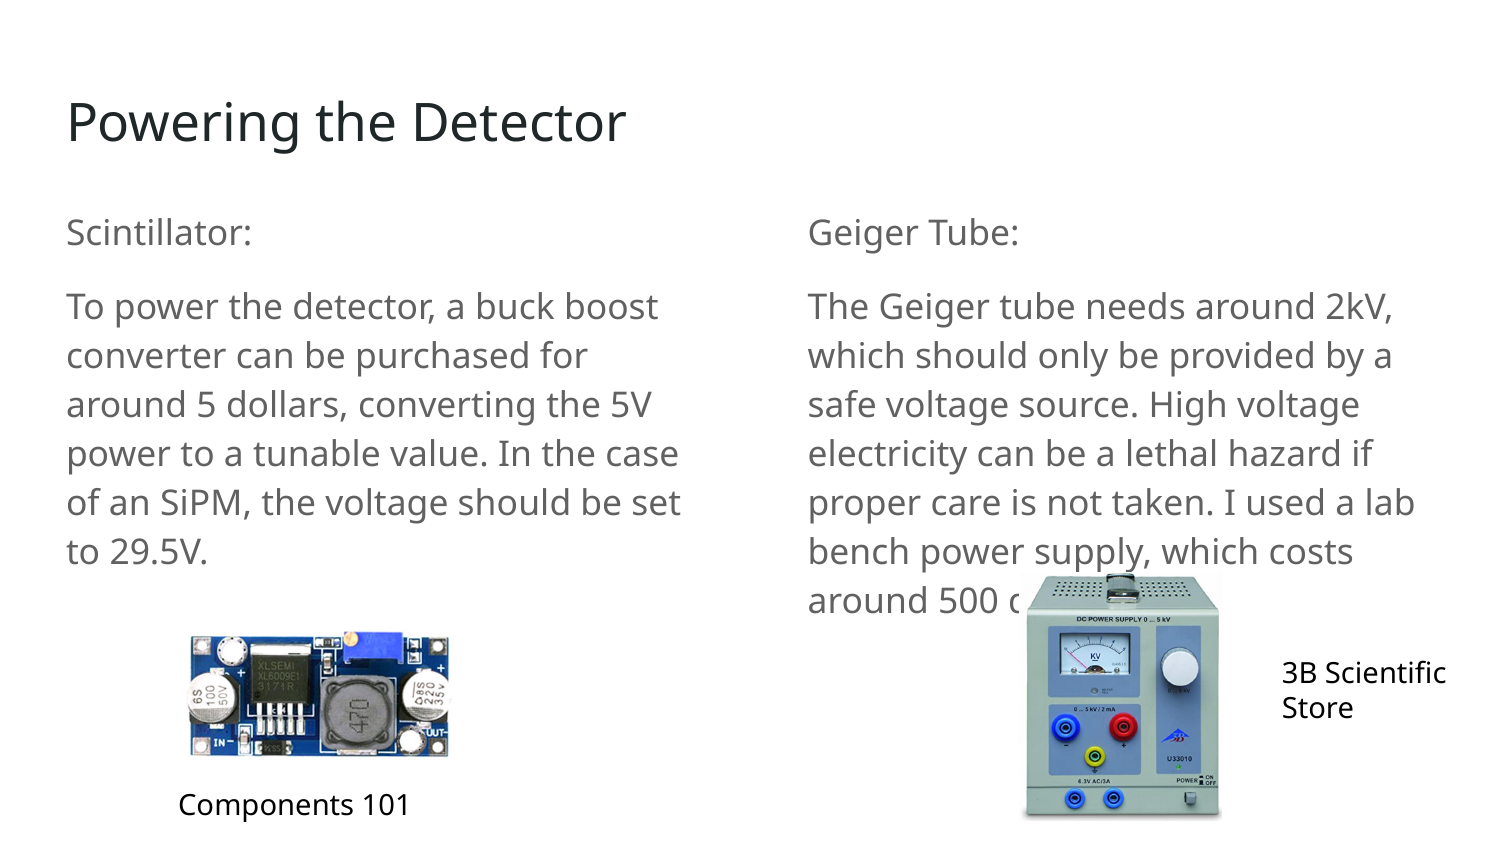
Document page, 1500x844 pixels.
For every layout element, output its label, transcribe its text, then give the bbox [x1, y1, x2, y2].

list Geiger Tube: The Geiger tube needs around 2kV, which should only be provided by a safe voltage source. High voltage electricity can be a lethal hazard if proper care is not taken. I used a lab bench power supply, which costs around 500 dollars. [792, 189, 1449, 750]
picture [187, 626, 453, 768]
list Scintillator: To power the detector, a buck boost converter can be purchased for around 5 dollars, converting the 5V power to a tunable value. In the case of an SiPM, the voltage should be set to 29.5V. [51, 189, 708, 750]
text_box Components 101 [163, 771, 596, 837]
picture [1019, 572, 1223, 822]
title Powering the Detector [51, 72, 1449, 167]
text_box 3B Scientific Store [1266, 638, 1470, 739]
